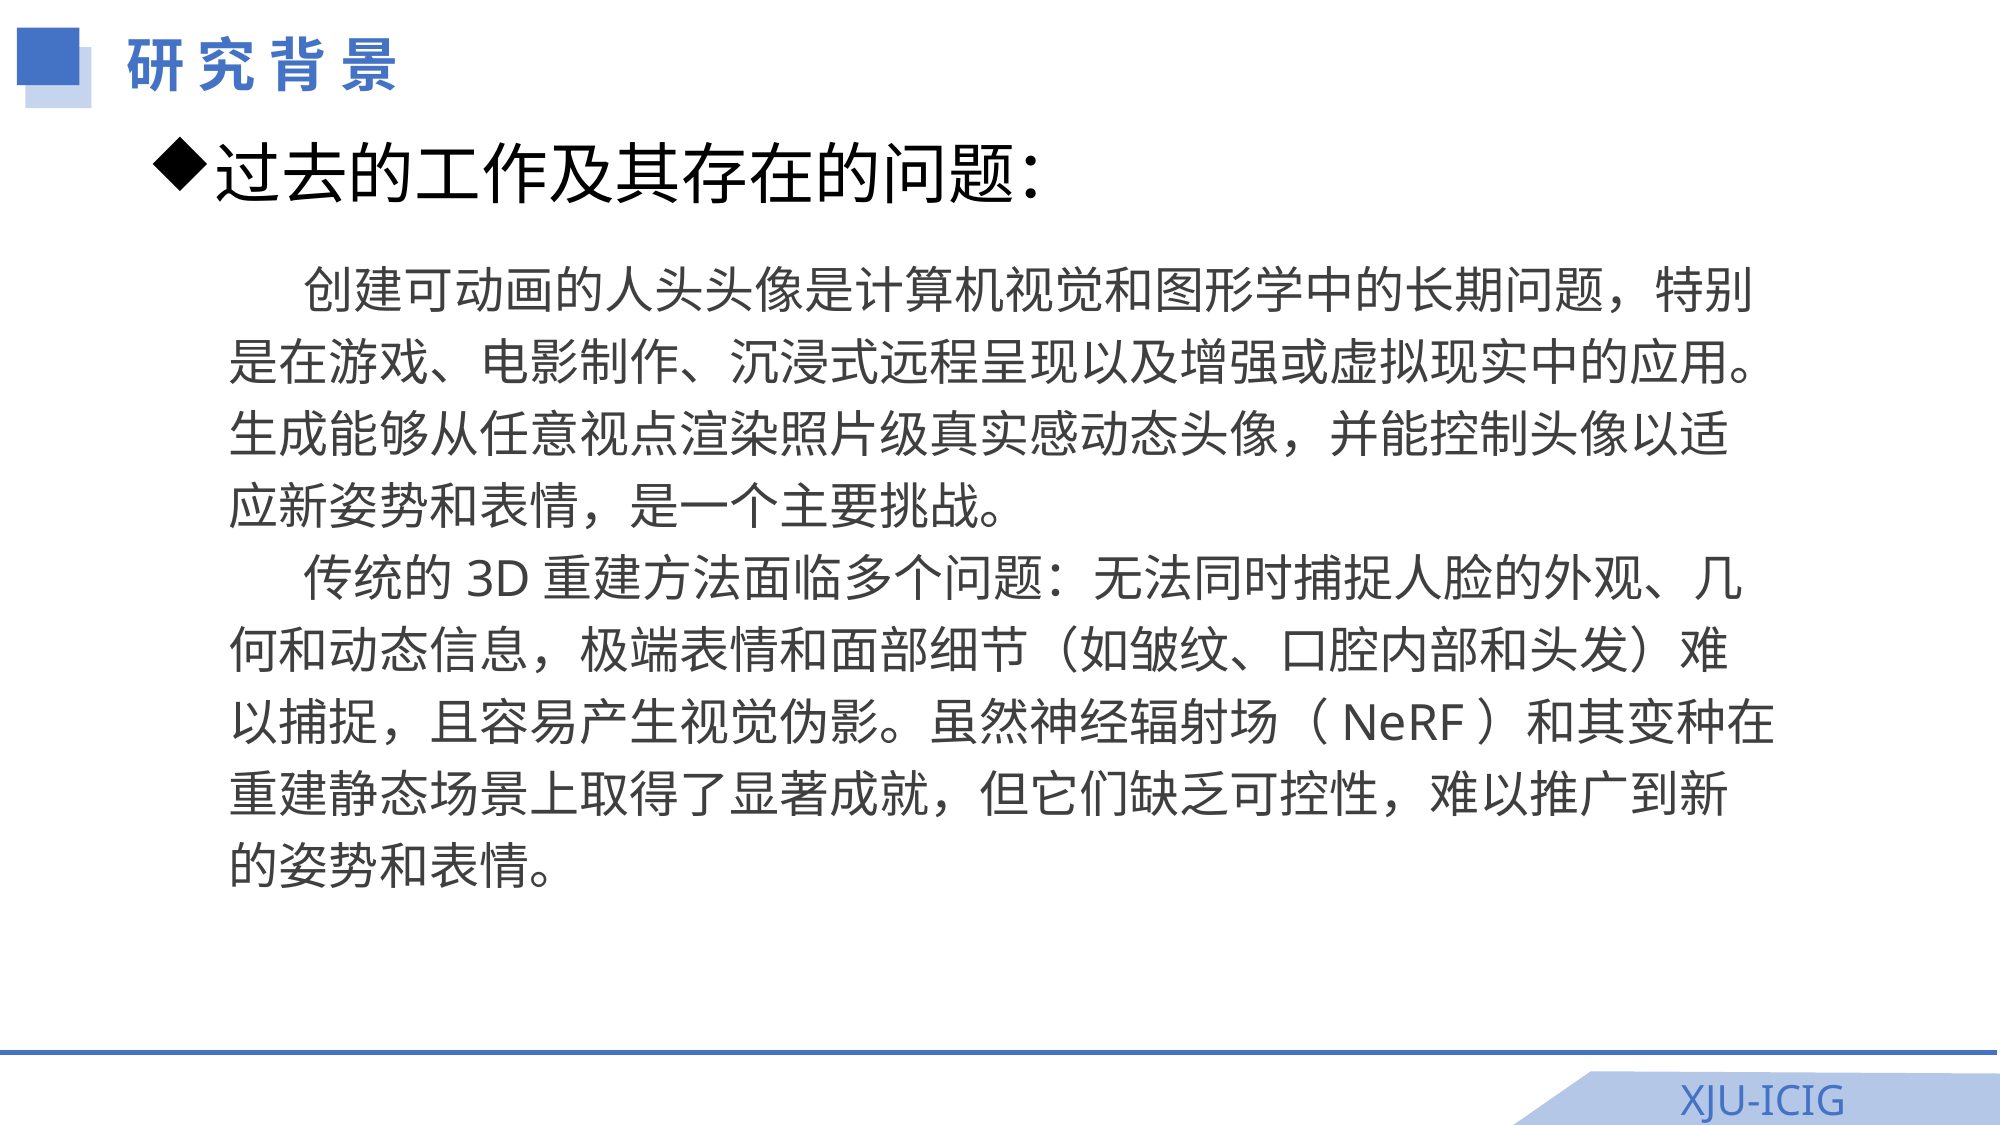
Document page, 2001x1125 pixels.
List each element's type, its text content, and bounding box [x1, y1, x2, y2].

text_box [16, 20, 1004, 109]
text_box XJU-ICIG [1511, 1070, 2000, 1125]
text_box 过去的工作及其存在的问题： [132, 124, 1873, 220]
text_box 创建可动画的人头头像是计算机视觉和图形学中的长期问题，特别是在游戏、电影制作、沉浸式远程呈现以及增强或虚拟现实中的应用。生成能够从任意视点渲染照片级真实感动态头像，并能控制头像以适应新姿势和表情，是一个主要挑战。 传统的3D重建方法面临多个问题：无法同时捕捉人脸的外观、几何和动态信息，极端表情和面部细节（如皱纹、口腔内部和头发）难以捕捉，且容易产生视觉伪影。虽然神经辐射场（NeRF）和其变种在重建静态场景上取得了显著成就，但它们缺乏可控性，难以推广到新的姿势和表情。 [214, 239, 1792, 902]
